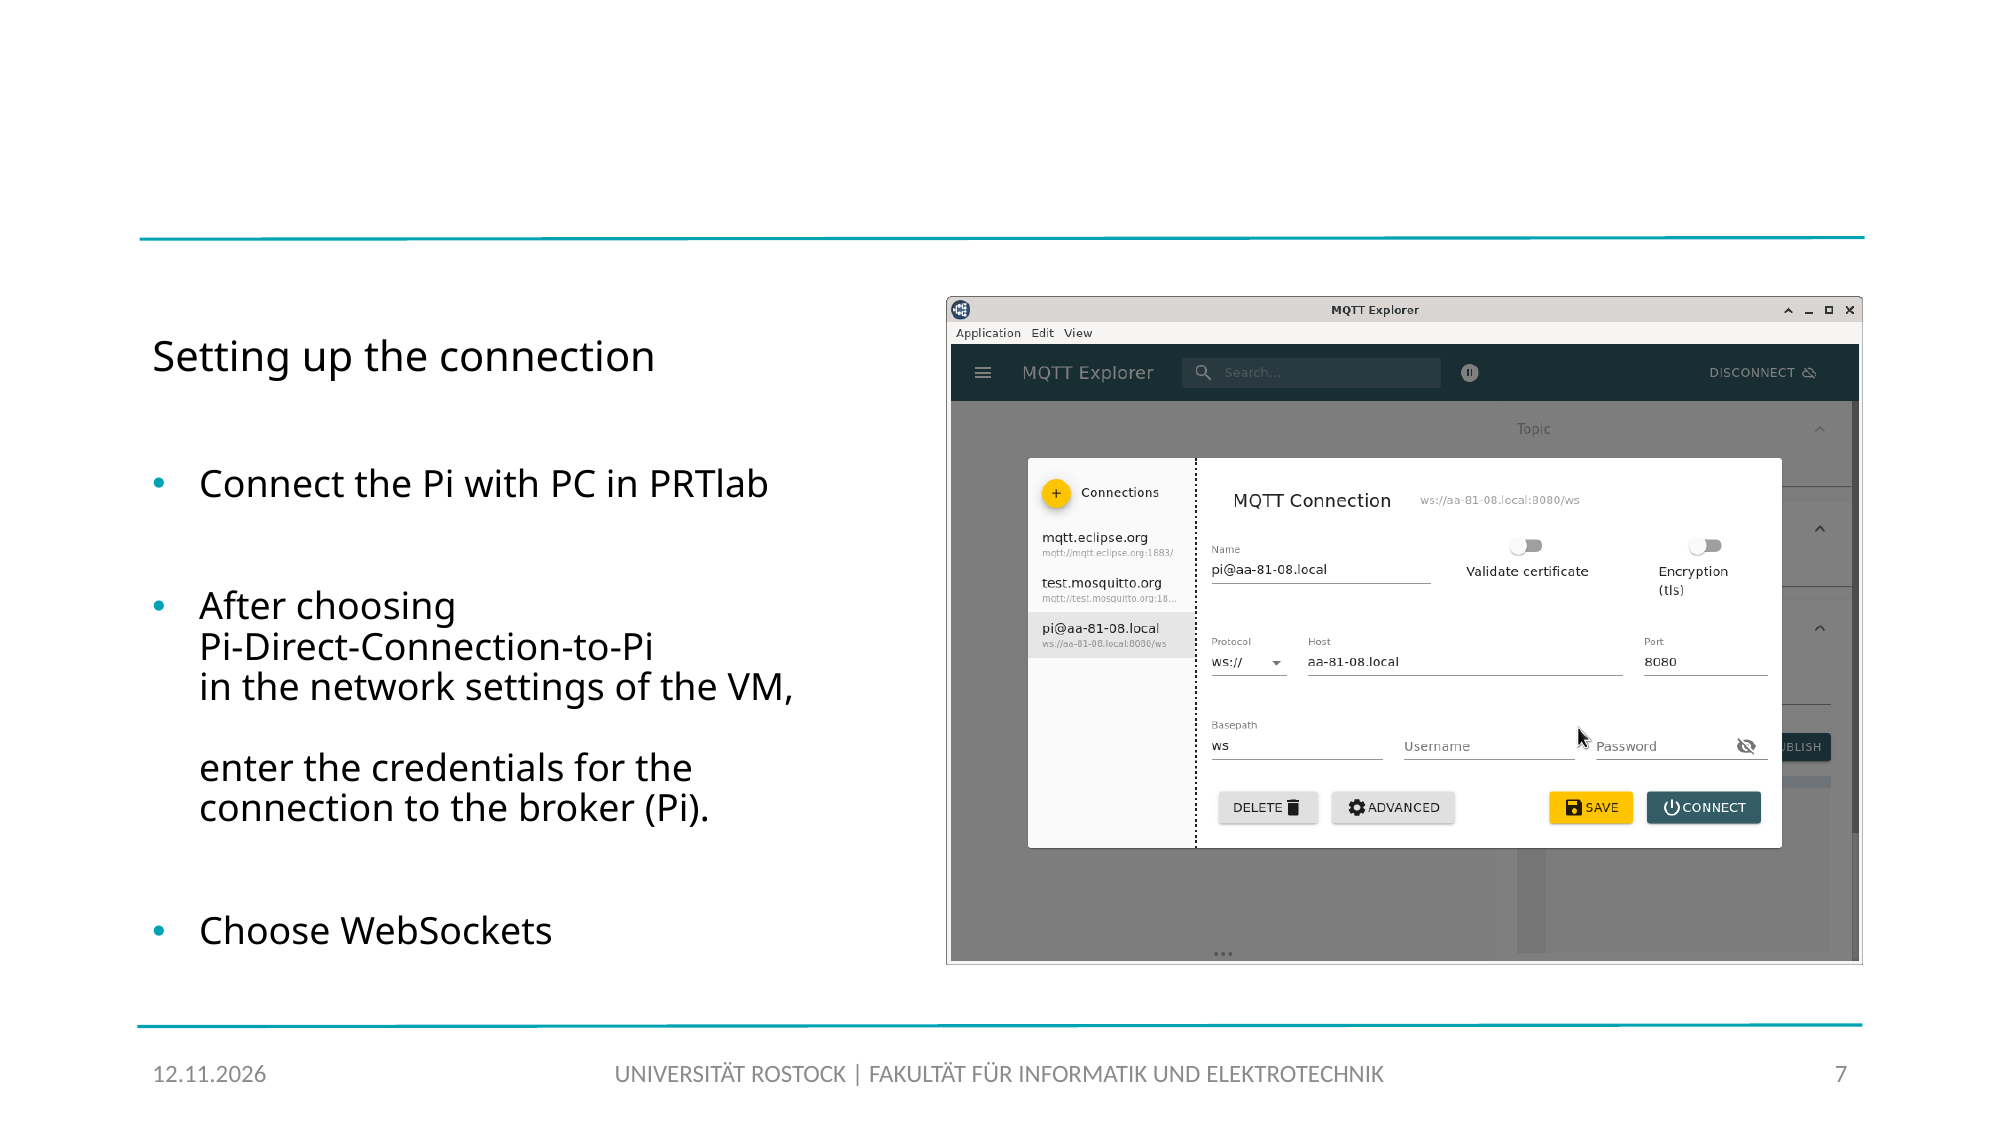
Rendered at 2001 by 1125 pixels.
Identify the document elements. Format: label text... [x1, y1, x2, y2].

slide_number 7 [1413, 1042, 1863, 1103]
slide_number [137, 1042, 587, 1103]
title Setting up the connection [137, 296, 946, 419]
footer UNIVERSITÄT ROSTOCK | FAKULTÄT FÜR INFORMATIK UND ELEKTROTECHNIK [587, 1042, 1413, 1103]
list Connect the Pi with PC in PRTlab After choosing Pi-Direct-Connection-to-Pi in the network settings of the VM, enter the credentials for the connection to the broker (Pi). Choose WebSockets [137, 457, 1863, 990]
picture [946, 296, 1863, 965]
